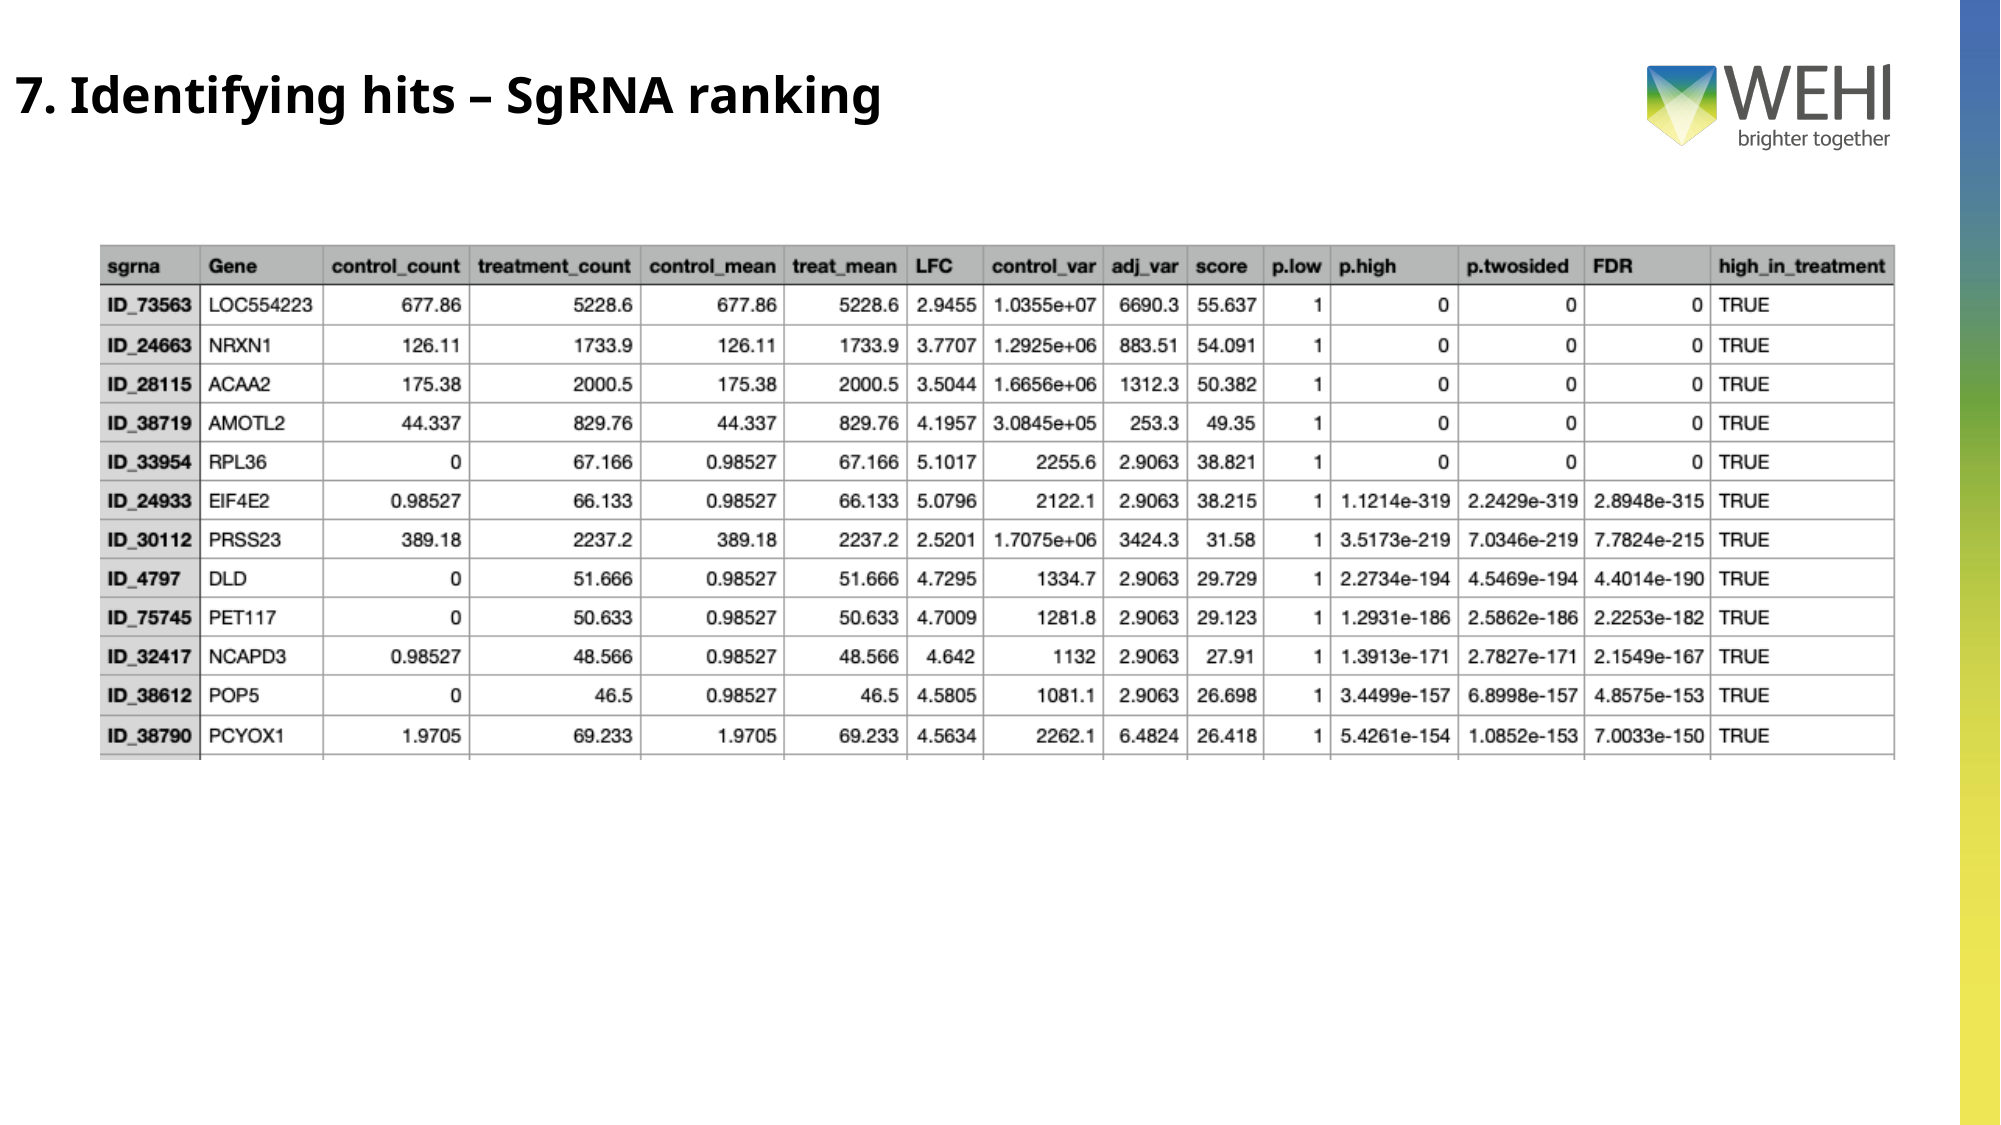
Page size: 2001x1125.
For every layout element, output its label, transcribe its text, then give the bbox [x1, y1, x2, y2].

picture [1641, 61, 1896, 153]
picture [99, 242, 1901, 761]
title 7. Identifying hits – SgRNA ranking [0, 0, 1623, 188]
picture [1960, 0, 2000, 1125]
